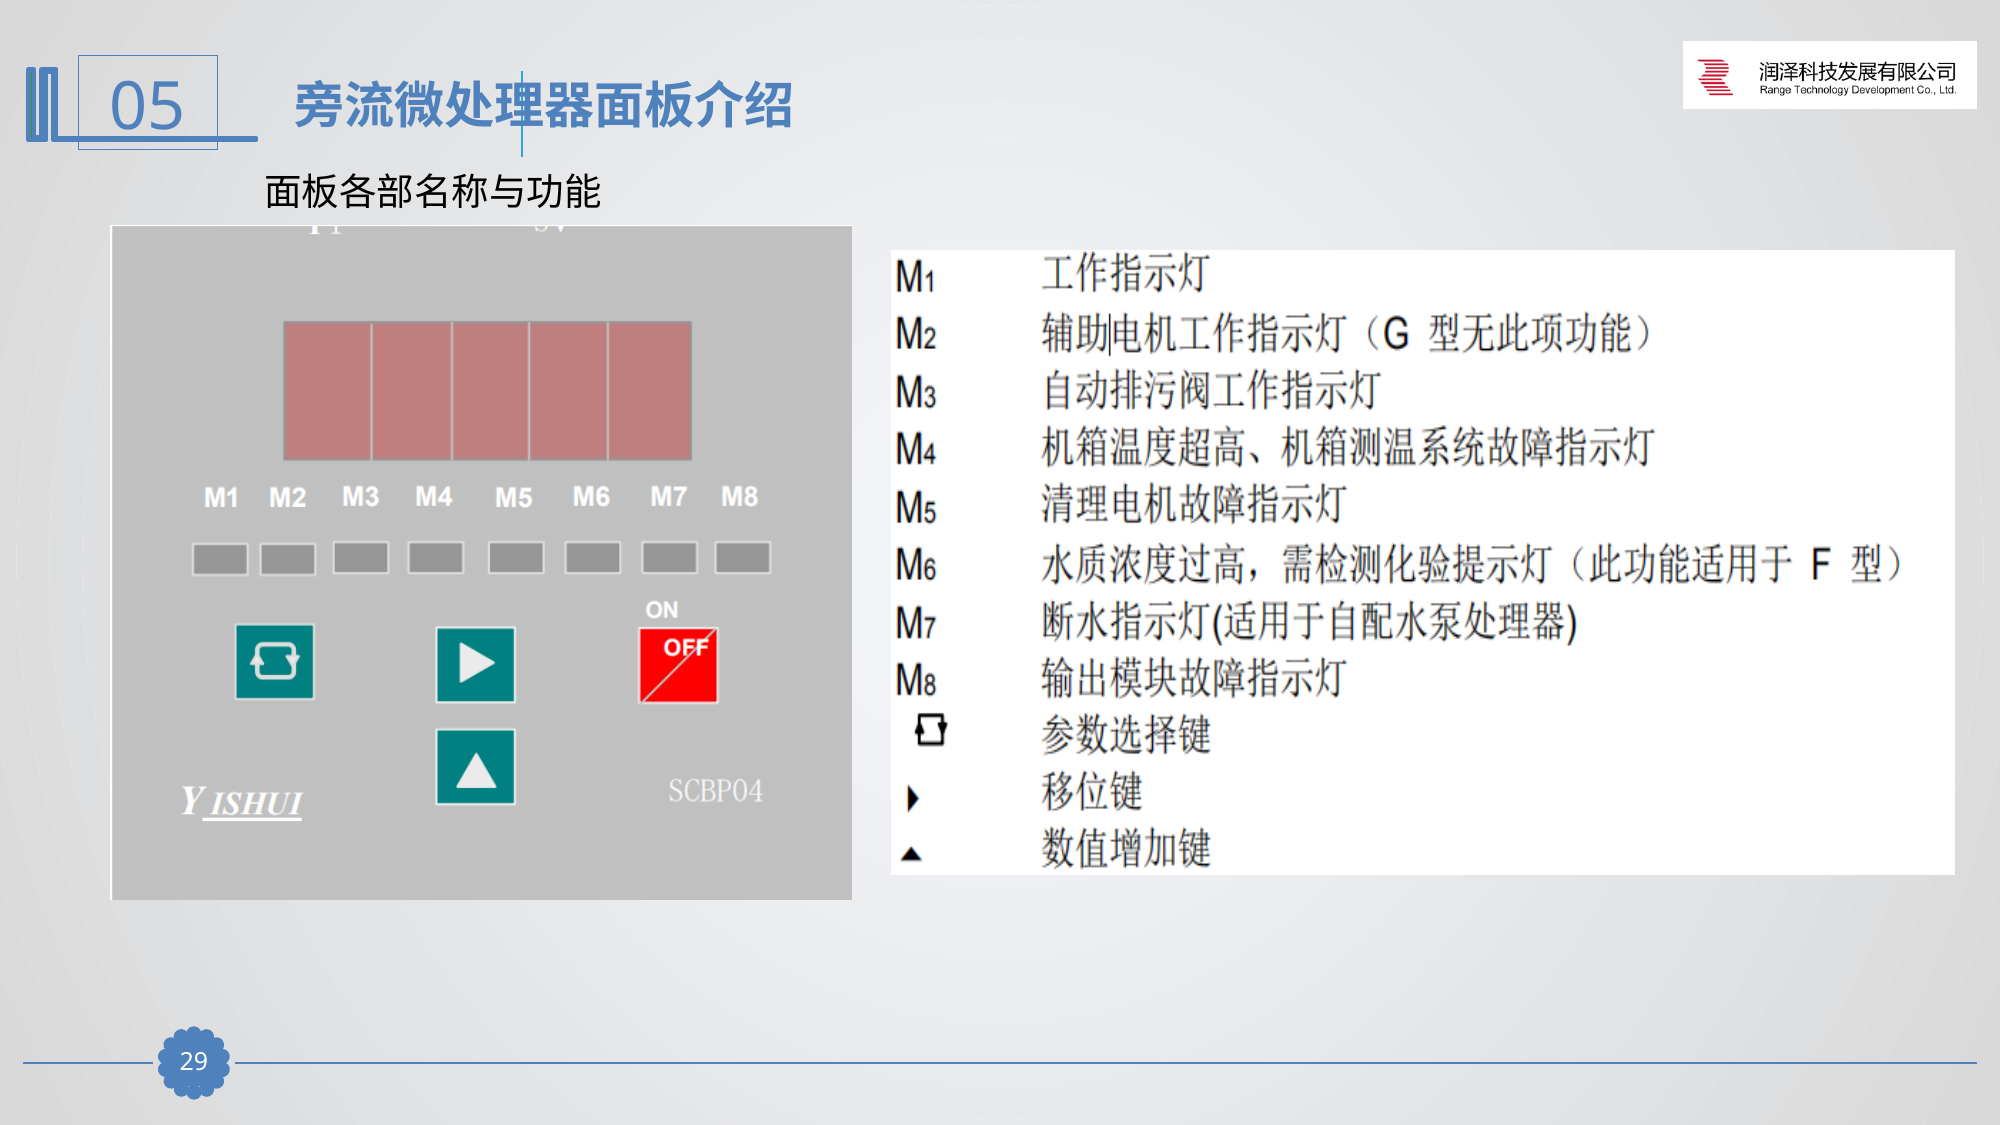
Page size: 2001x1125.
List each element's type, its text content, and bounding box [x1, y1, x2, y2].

picture [1683, 41, 1977, 109]
text_box 面板各部名称与功能 [232, 160, 1255, 221]
picture [891, 249, 1956, 876]
slide_number 28 [169, 1039, 218, 1086]
picture [110, 225, 853, 900]
text_box 旁流微处理器面板介绍 [279, 66, 1733, 142]
